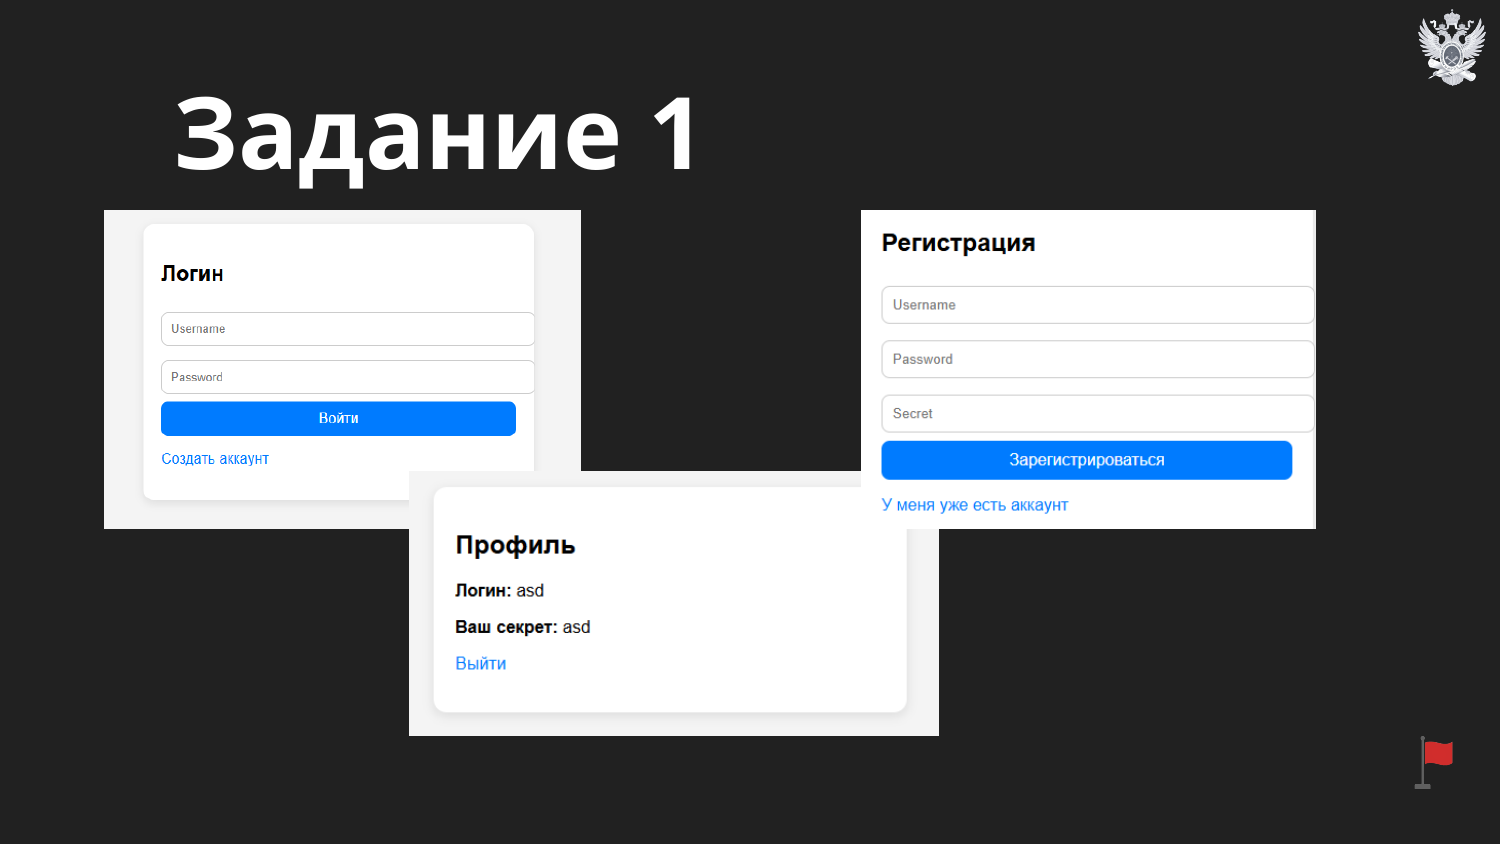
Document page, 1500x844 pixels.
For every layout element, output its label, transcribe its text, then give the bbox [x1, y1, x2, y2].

title Задание 1 [158, 55, 1387, 205]
picture [104, 209, 1316, 737]
picture [1403, 0, 1500, 97]
picture [1397, 726, 1470, 799]
